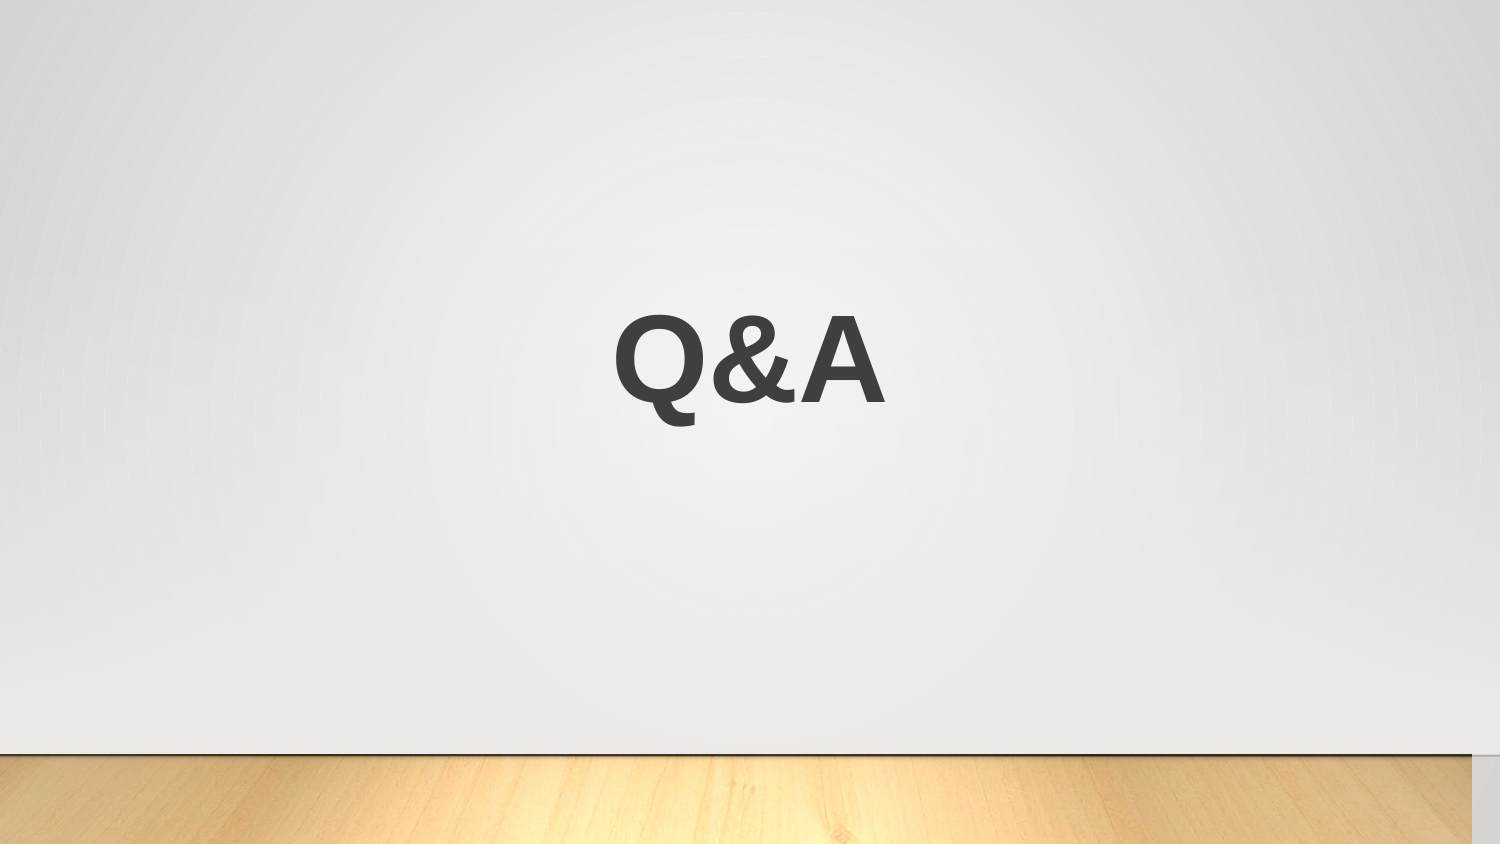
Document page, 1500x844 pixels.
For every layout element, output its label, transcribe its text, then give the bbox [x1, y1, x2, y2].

picture [0, 754, 1472, 844]
text_box Q&A [549, 280, 951, 426]
